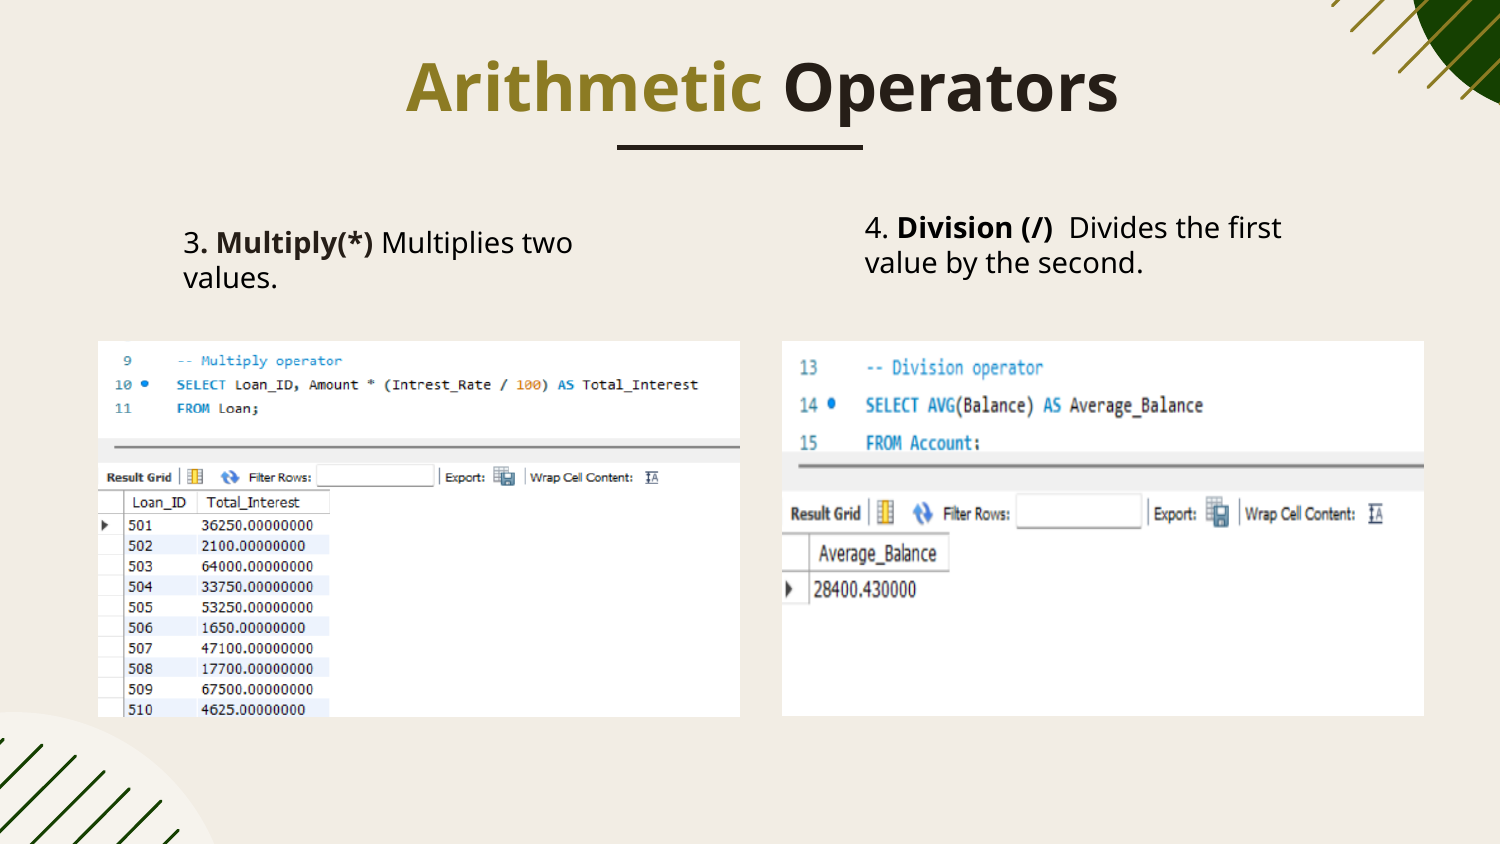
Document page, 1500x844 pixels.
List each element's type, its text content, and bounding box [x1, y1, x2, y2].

picture [98, 341, 741, 717]
title Arithmetic Operators [116, 30, 1383, 202]
text_box 4. Division (/) Divides the first value by the second. [849, 201, 1364, 287]
text_box 3. Multiply(*) Multiplies two values. [168, 217, 629, 303]
picture [781, 340, 1424, 716]
